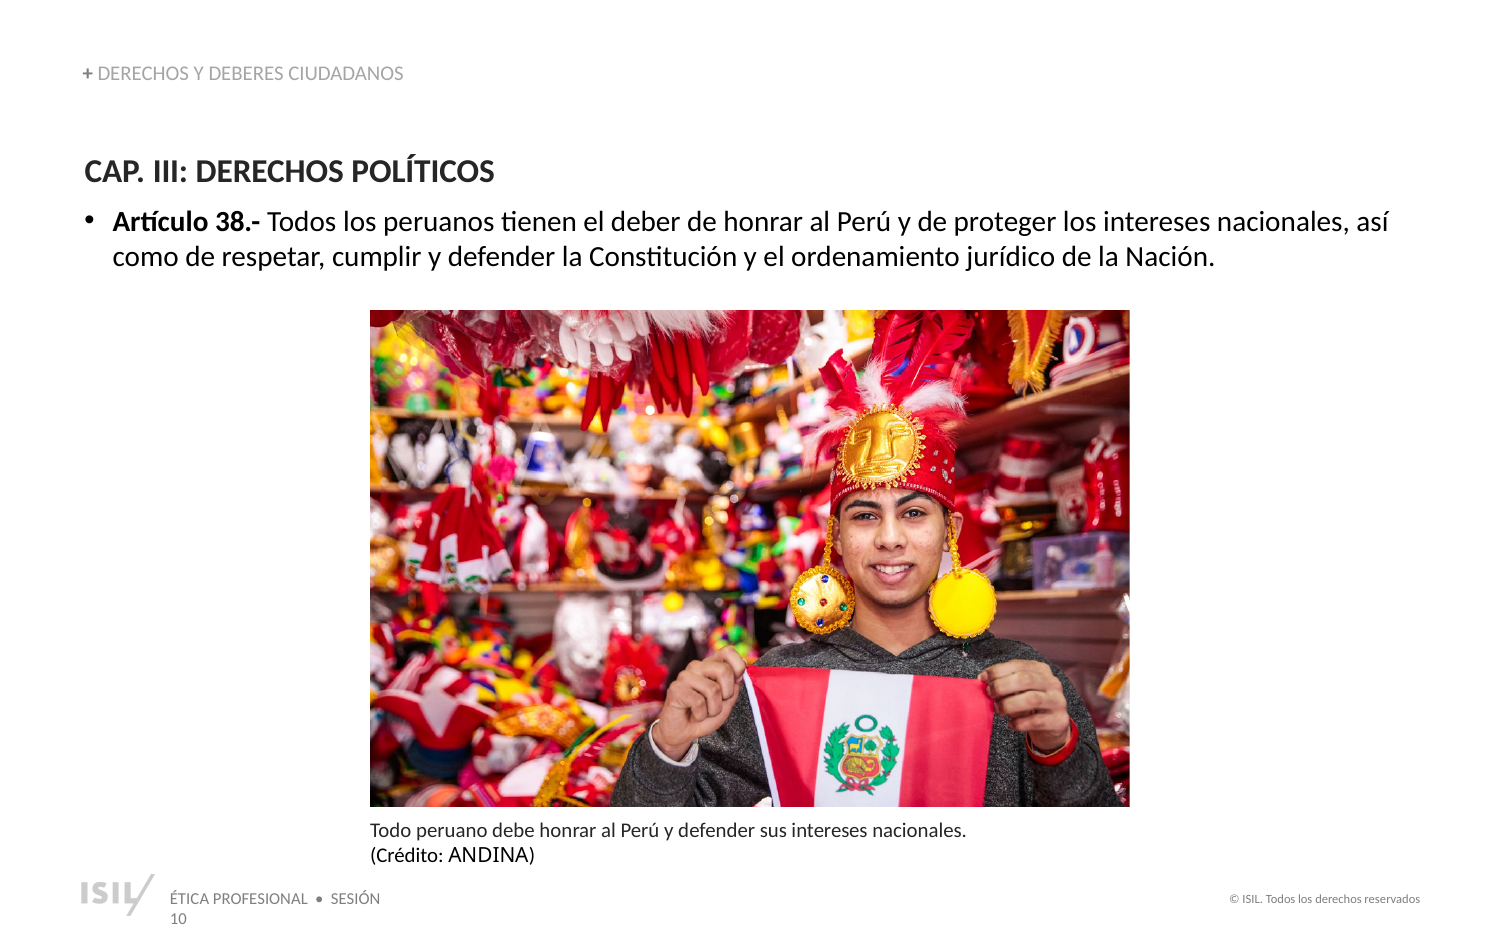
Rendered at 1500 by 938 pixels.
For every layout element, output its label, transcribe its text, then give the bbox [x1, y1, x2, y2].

picture [369, 310, 1130, 807]
text_box + DERECHOS Y DEBERES CIUDADANOS [82, 62, 842, 85]
text_box CAP. III: DERECHOS POLÍTICOS Artículo 38.- Todos los peruanos tienen el deber de honrar al Perú y de proteger los intereses nacionales, así como de respetar, cumplir y defender la Constitución y el ordenamiento jurídico de la Nación. [82, 149, 1424, 273]
text_box Todo peruano debe honrar al Perú y defender sus intereses nacionales. (Crédito: ANDINA) [370, 817, 1177, 868]
